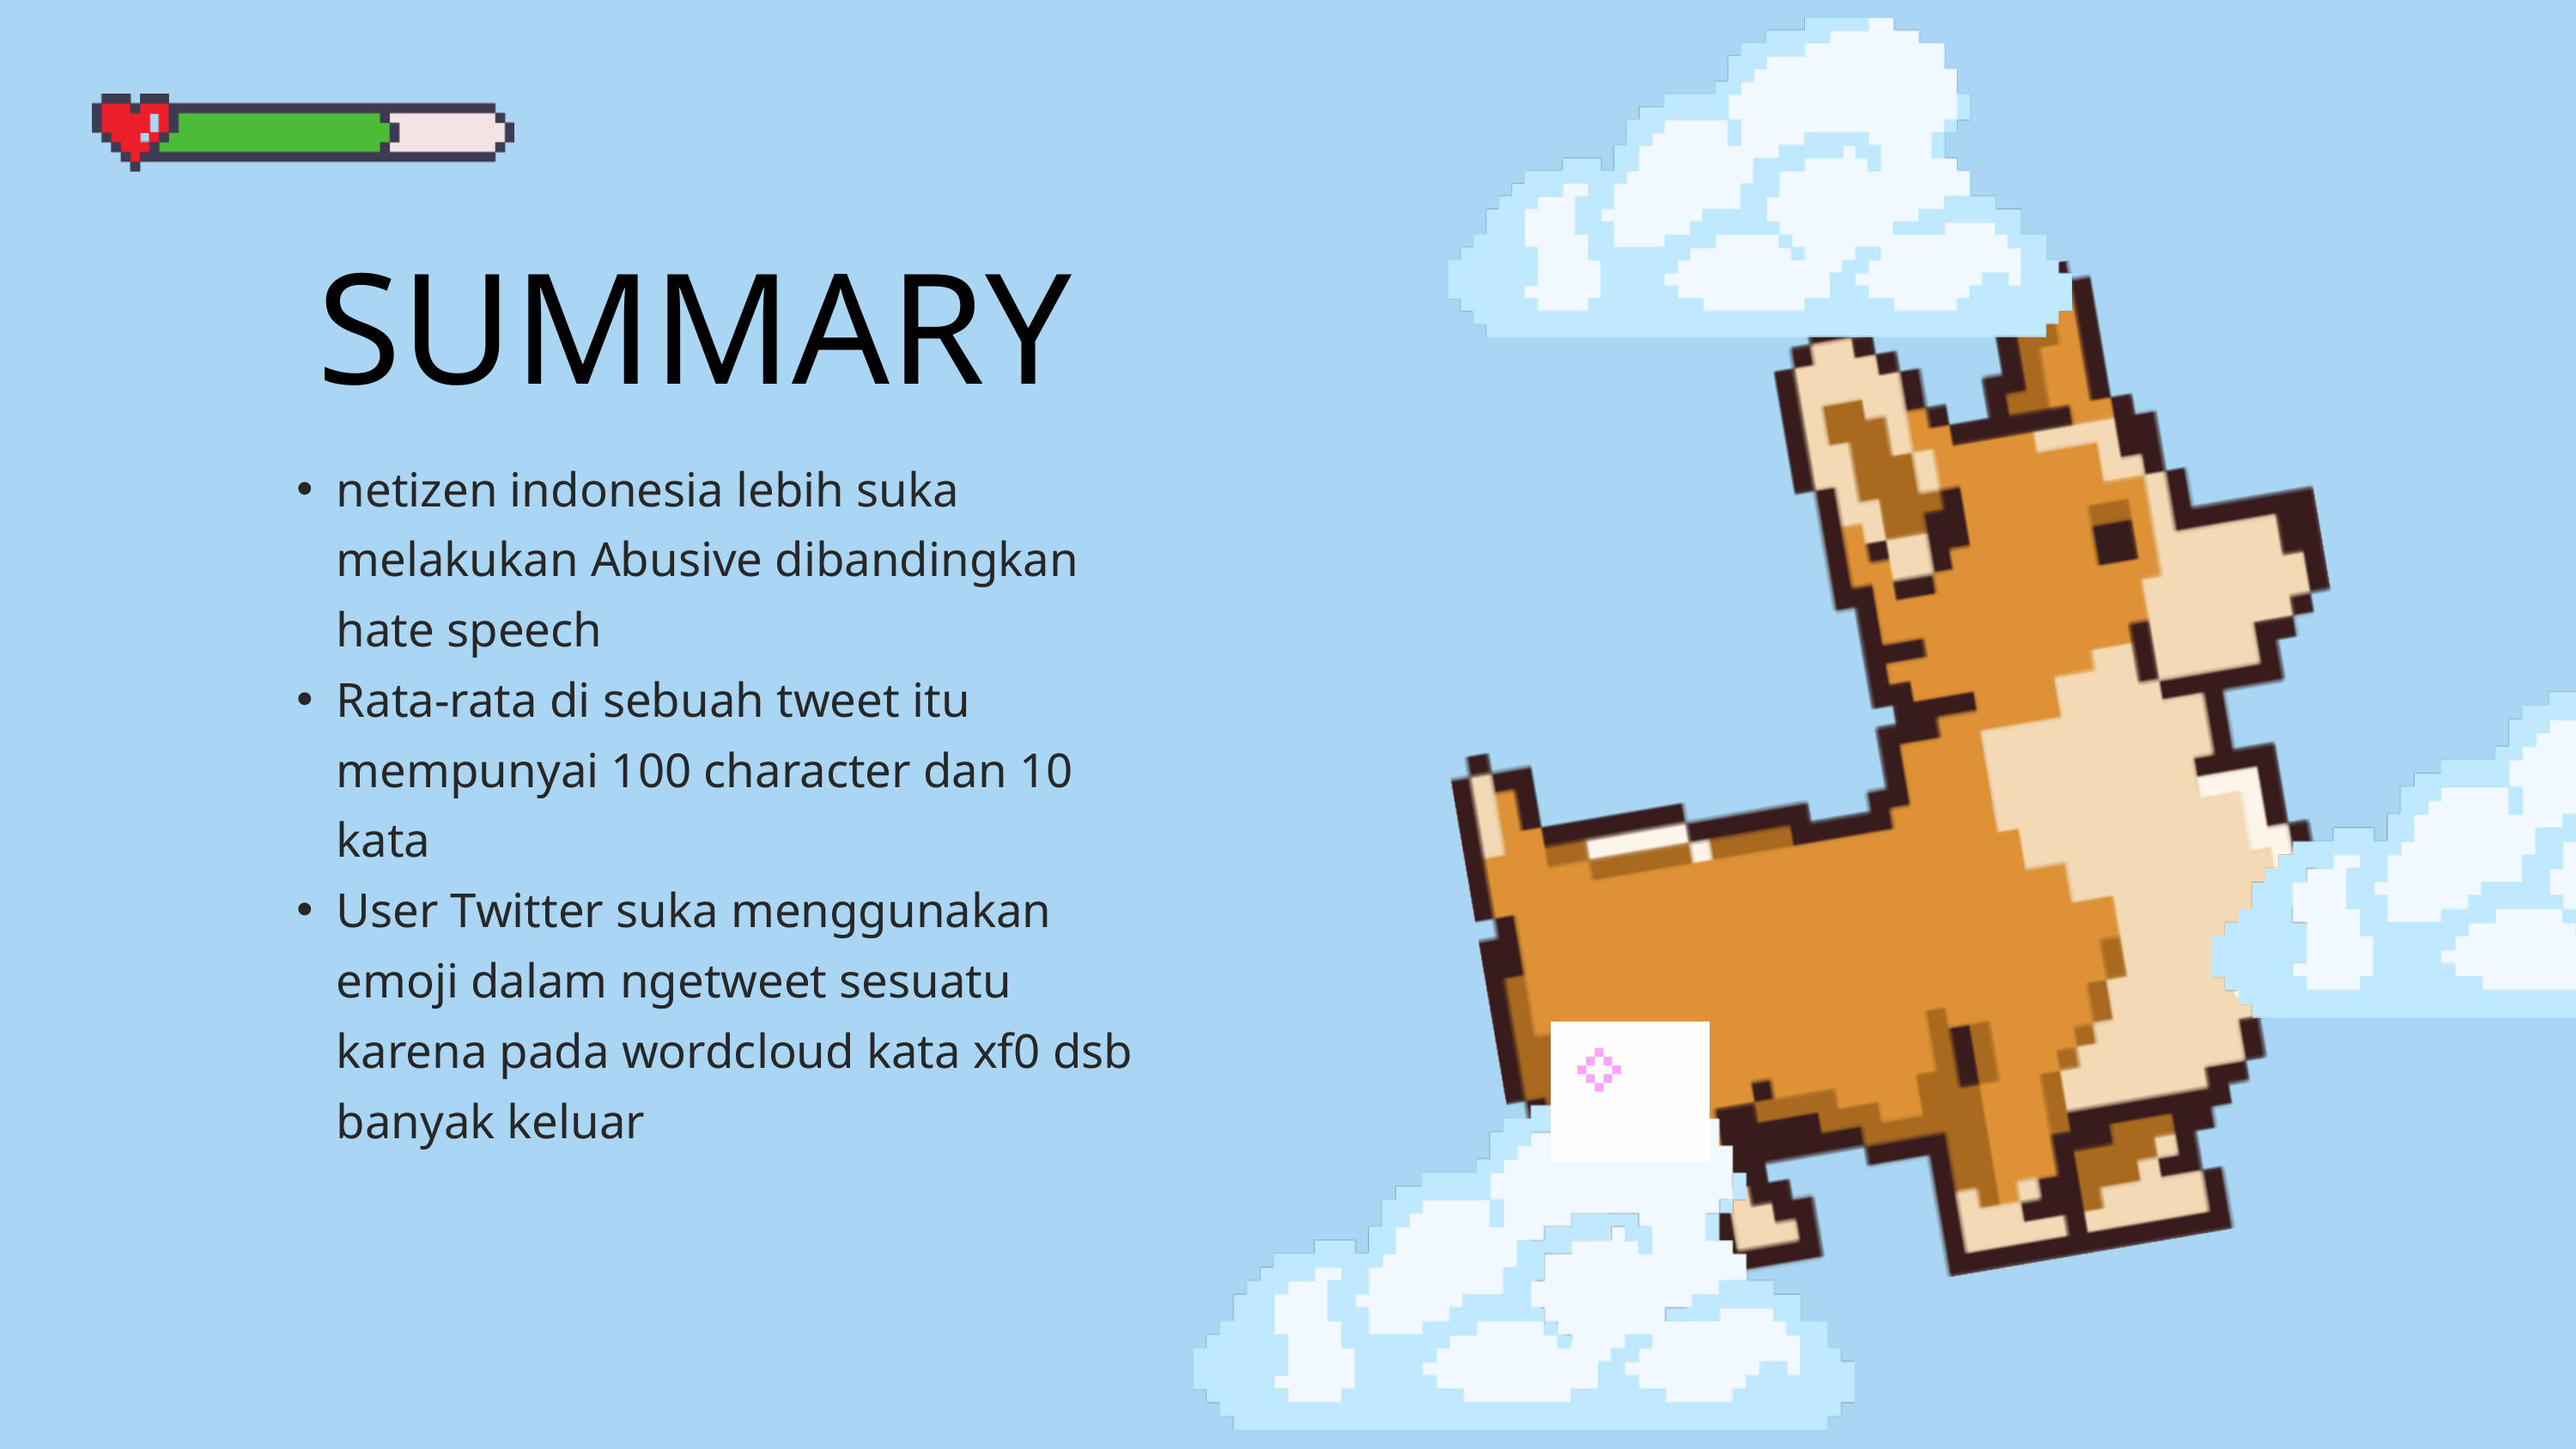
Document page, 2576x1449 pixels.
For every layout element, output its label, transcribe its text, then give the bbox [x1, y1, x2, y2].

text_box SUMMARY [106, 250, 1285, 415]
picture [1193, 18, 2576, 1430]
text_box netizen indonesia lebih suka melakukan Abusive dibandingkan hate speech Rata-rata di sebuah tweet itu mempunyai 100 character dan 10 kata User Twitter suka menggunakan emoji dalam ngetweet sesuatu karena pada wordcloud kata xf0 dsb banyak keluar [256, 446, 1134, 1149]
picture [91, 94, 514, 172]
